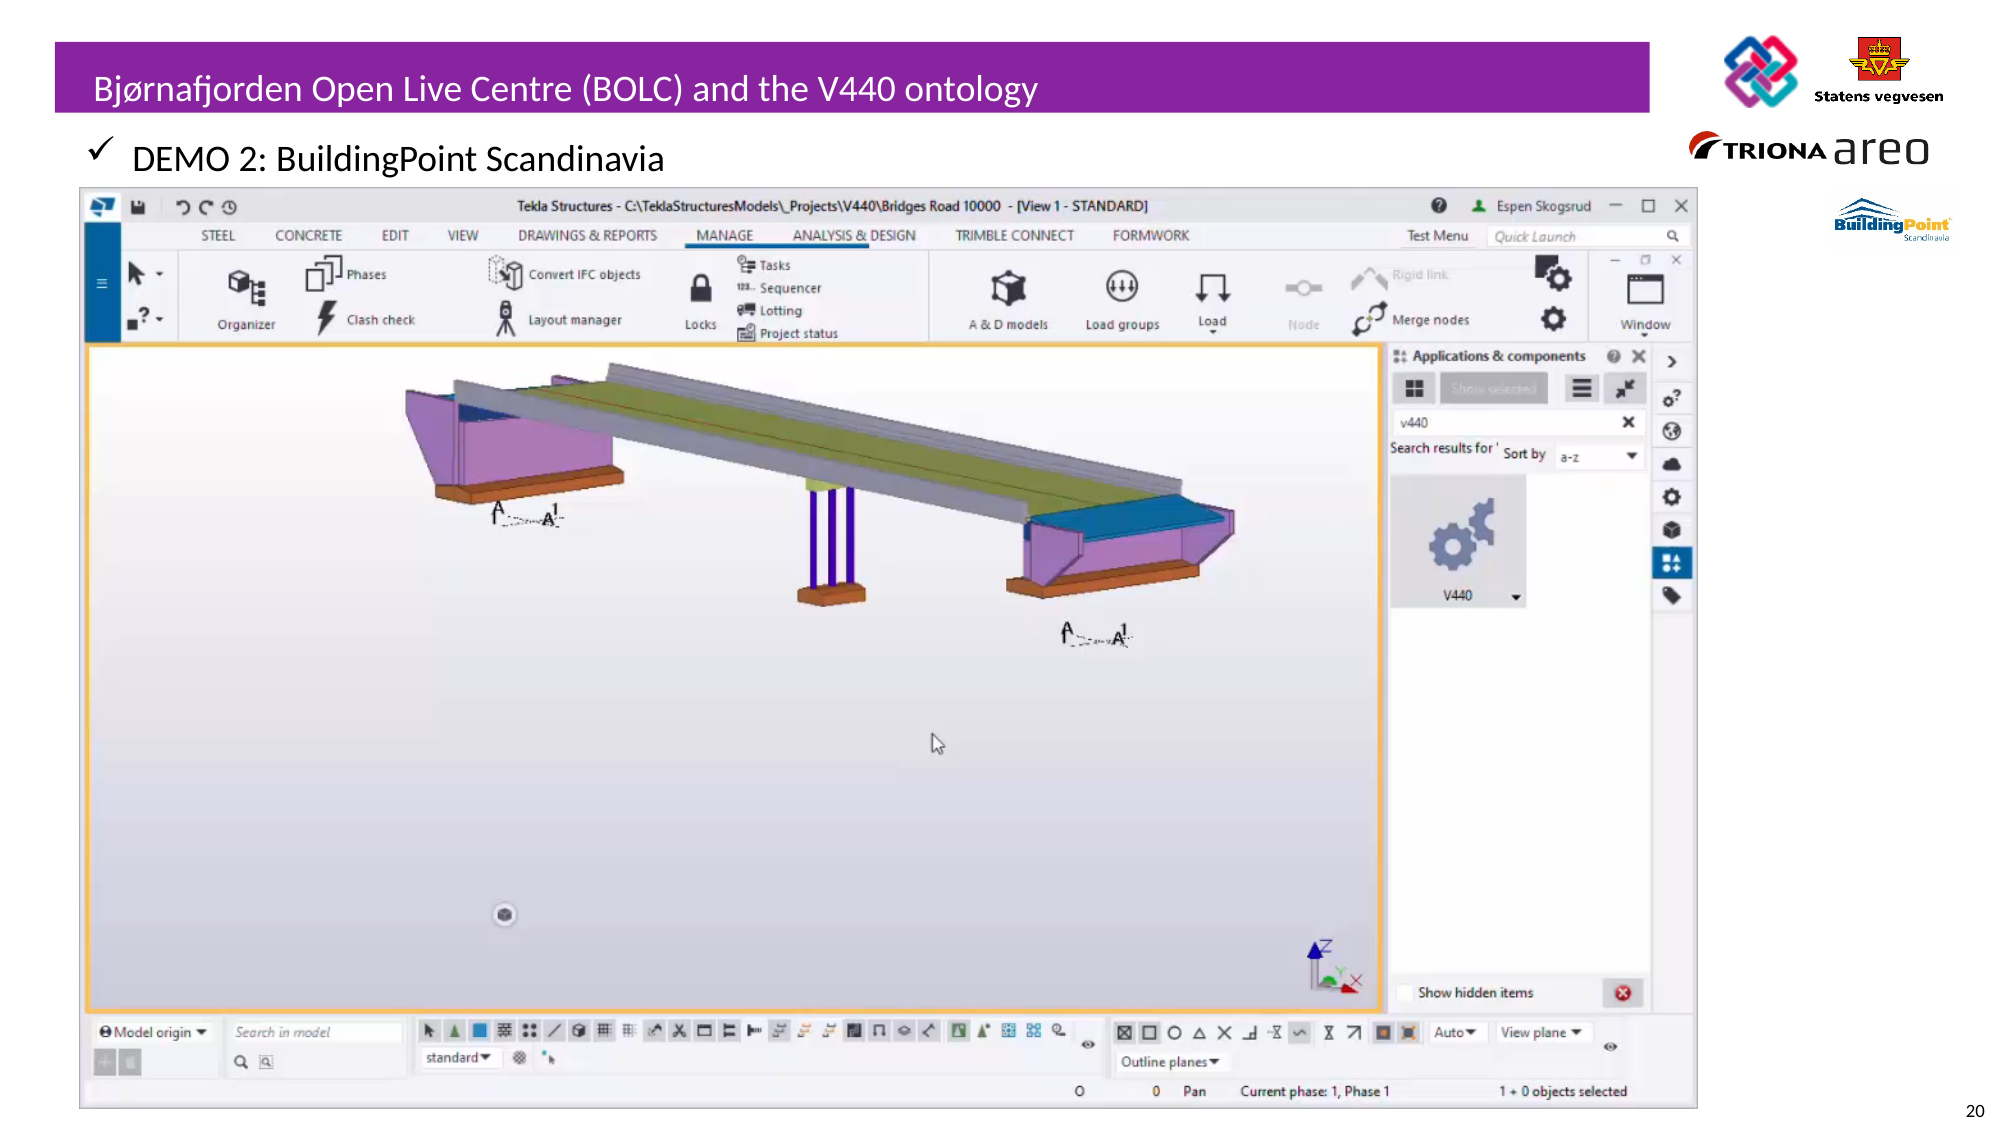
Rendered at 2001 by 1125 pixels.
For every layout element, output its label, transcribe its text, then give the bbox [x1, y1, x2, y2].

text_box DEMO 2: BuildingPoint Scandinavia [70, 126, 681, 187]
slide_number 20 [1942, 1094, 2000, 1125]
picture [1830, 188, 1957, 250]
picture [1689, 131, 1937, 173]
picture [1815, 37, 1943, 104]
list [78, 186, 1699, 1111]
picture [1720, 32, 1799, 110]
